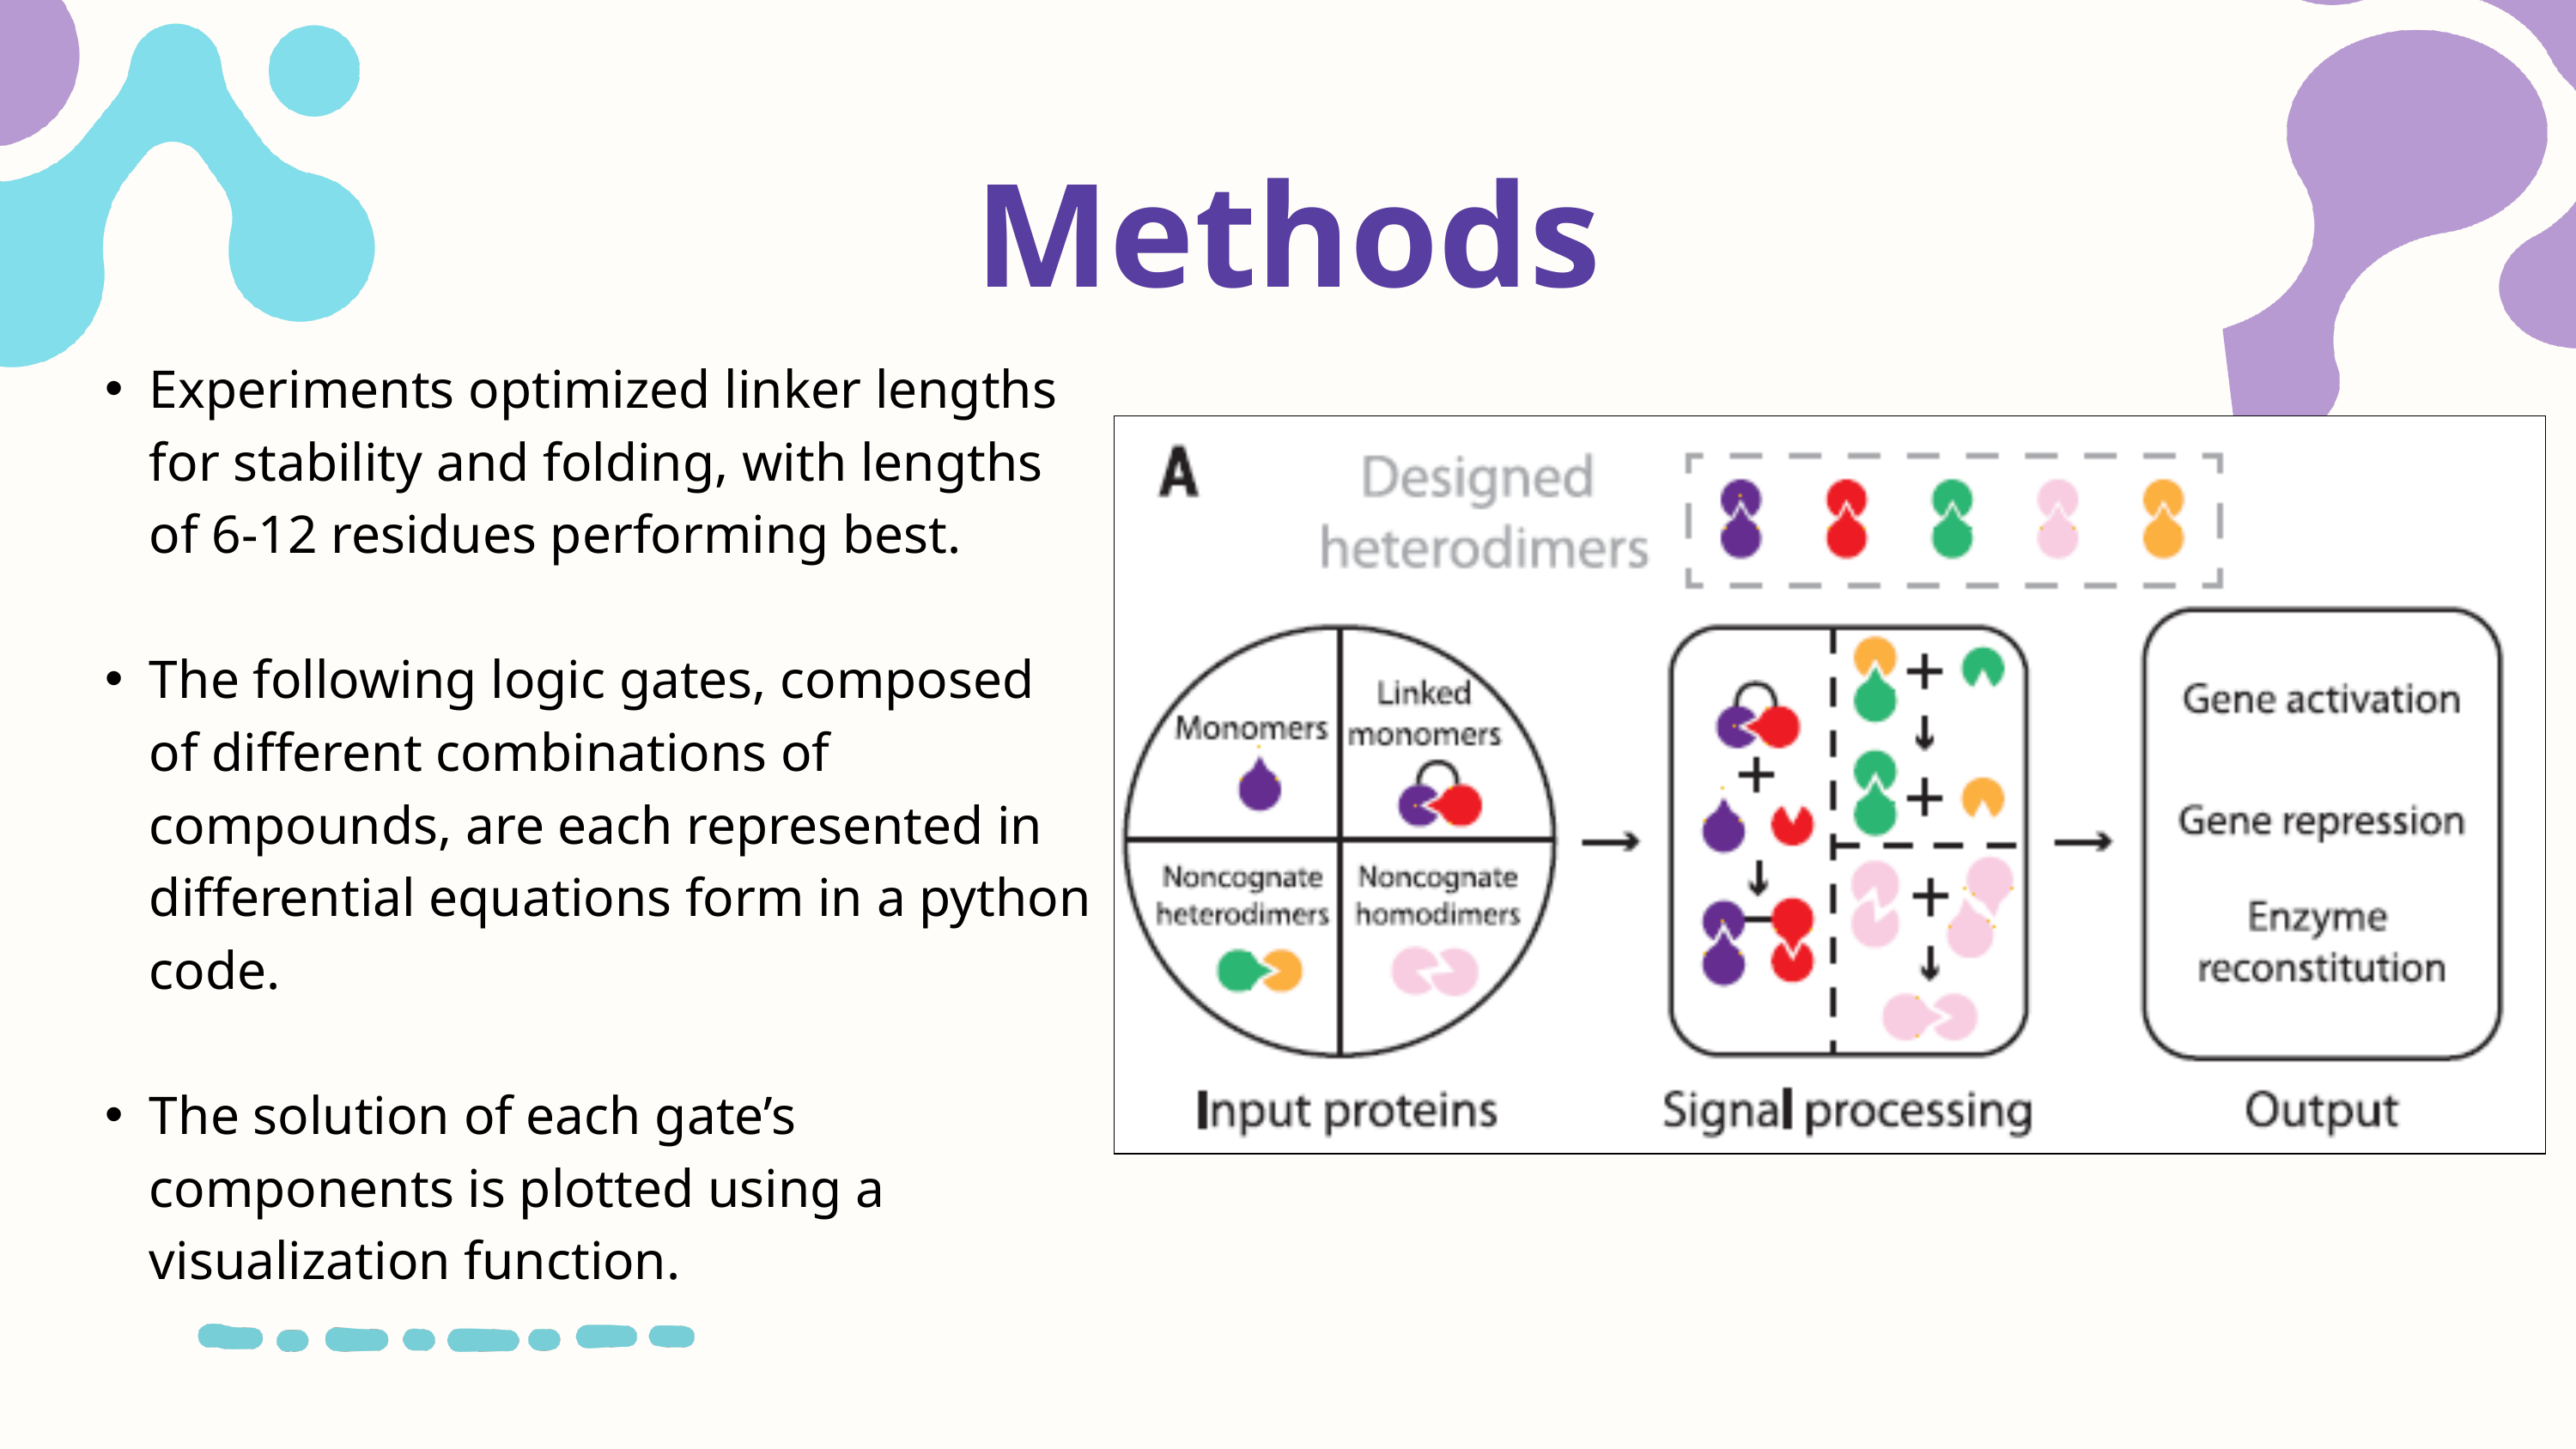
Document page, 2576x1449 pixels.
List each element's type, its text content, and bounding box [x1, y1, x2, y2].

text_box [0, 0, 386, 381]
text_box Methods [474, 115, 2102, 316]
text_box Experiments optimized linker lengths for stability and folding, with lengths of 6-12 residues performing best. The following logic gates, composed of different combinations of compounds, are each represented in differential equations form in a python code. The solution of each gate’s components is plotted using a visualization function. [61, 346, 1094, 1290]
text_box [196, 1323, 695, 1352]
text_box [1114, 415, 2546, 1154]
text_box [2182, 0, 2576, 415]
